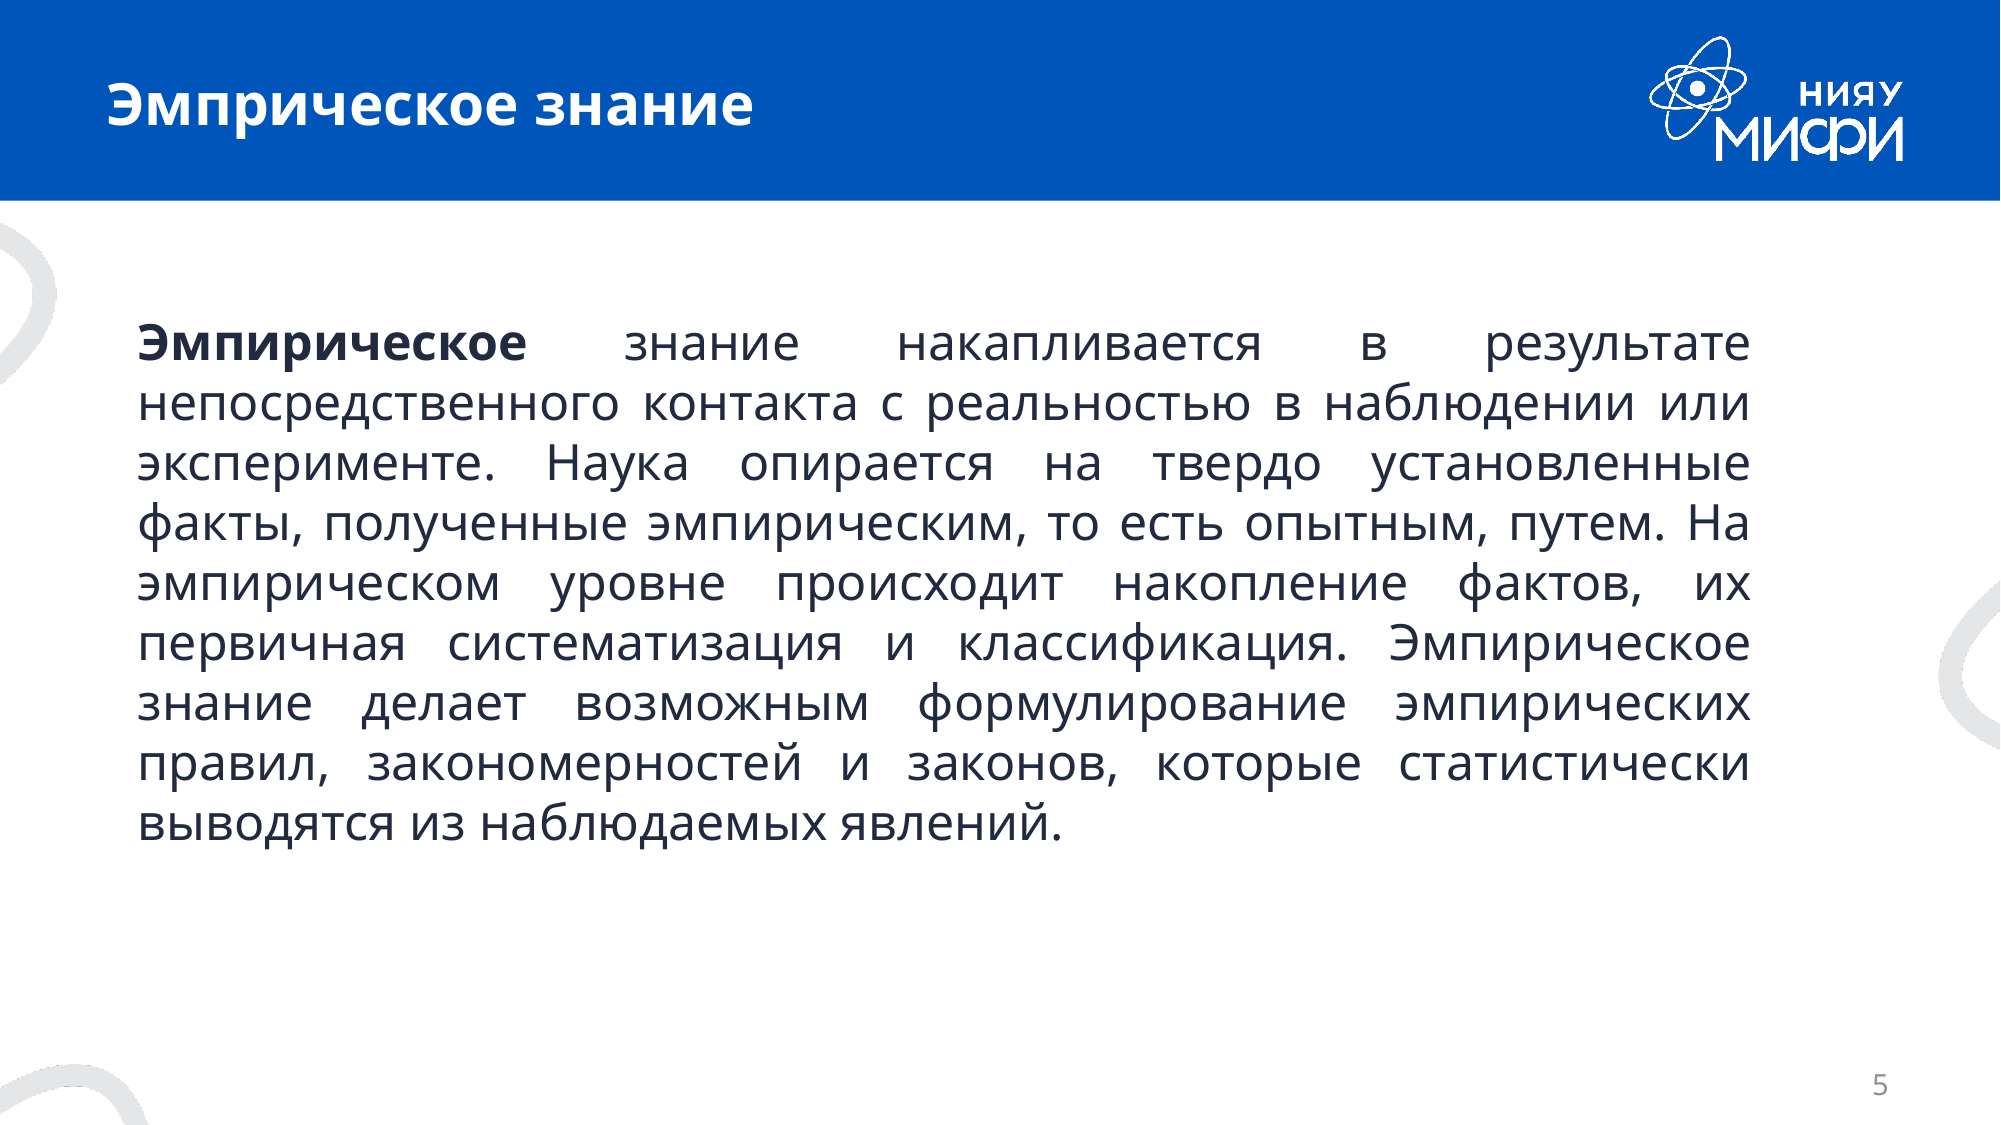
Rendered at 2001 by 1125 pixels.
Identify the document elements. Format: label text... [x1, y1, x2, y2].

picture [0, 208, 122, 456]
list Эмпирическое знание накапливается в результате непосредственного контакта с реальностью в наблюдении или эксперименте. Наука опирается на твердо установленные факты, полученные эмпирическим, то есть опытным, путем. На эмпирическом уровне происходит накопление фактов, их первичная систематизация и классификация. Эмпирическое знание делает возможным формулирование эмпирических правил, закономерностей и законов, которые статистически выводятся из наблюдаемых явлений. [123, 303, 1768, 925]
title Эмприческое знание [91, 58, 1597, 145]
picture [1919, 554, 2001, 767]
picture [0, 1032, 162, 1125]
picture [1639, 27, 1911, 173]
